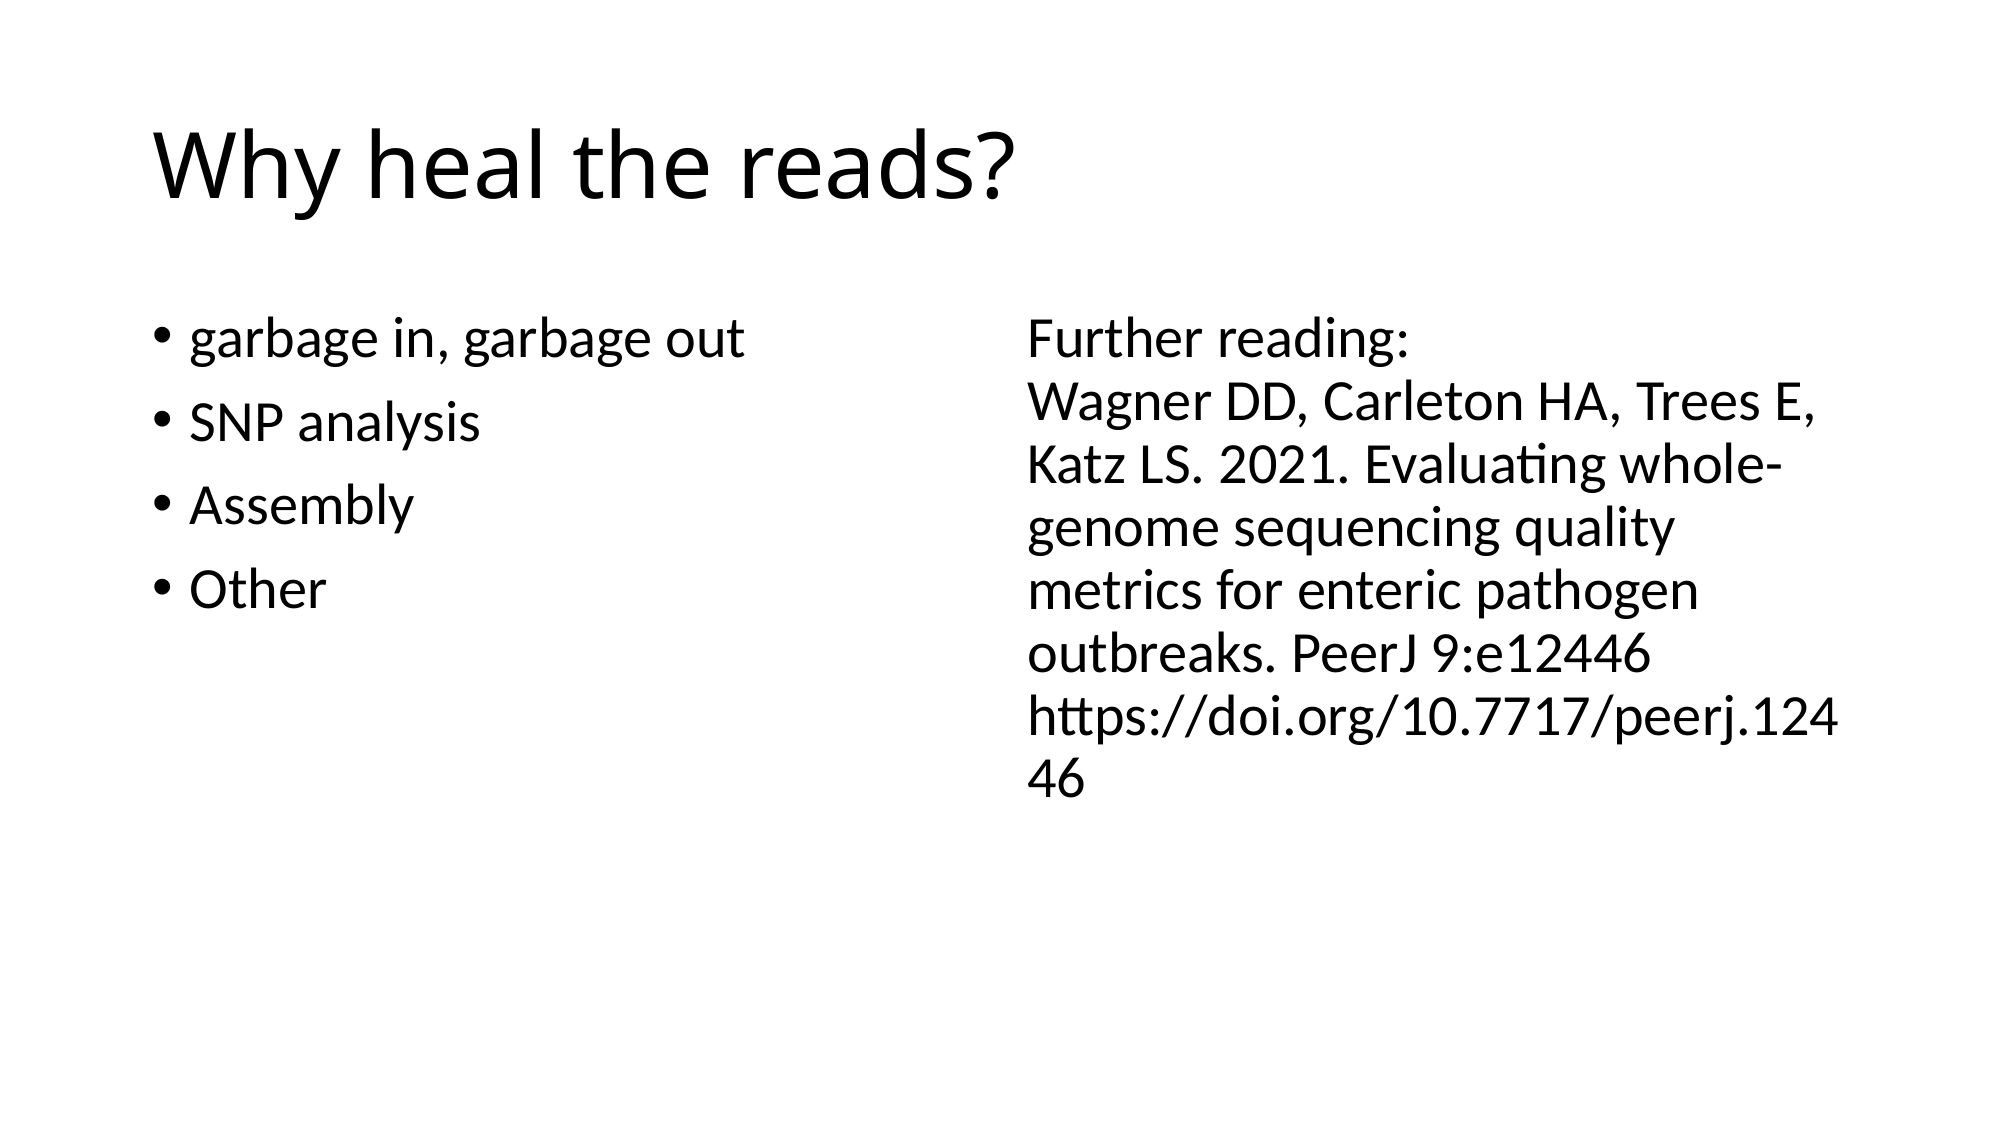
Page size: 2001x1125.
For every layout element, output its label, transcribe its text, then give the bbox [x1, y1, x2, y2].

list Further reading: Wagner DD, Carleton HA, Trees E, Katz LS. 2021. Evaluating whole-genome sequencing quality metrics for enteric pathogen outbreaks. PeerJ 9:e12446 https://doi.org/10.7717/peerj.12446 [1012, 299, 1863, 1014]
title Why heal the reads? [137, 59, 1863, 278]
list garbage in, garbage out SNP analysis Assembly Other [137, 299, 988, 1014]
